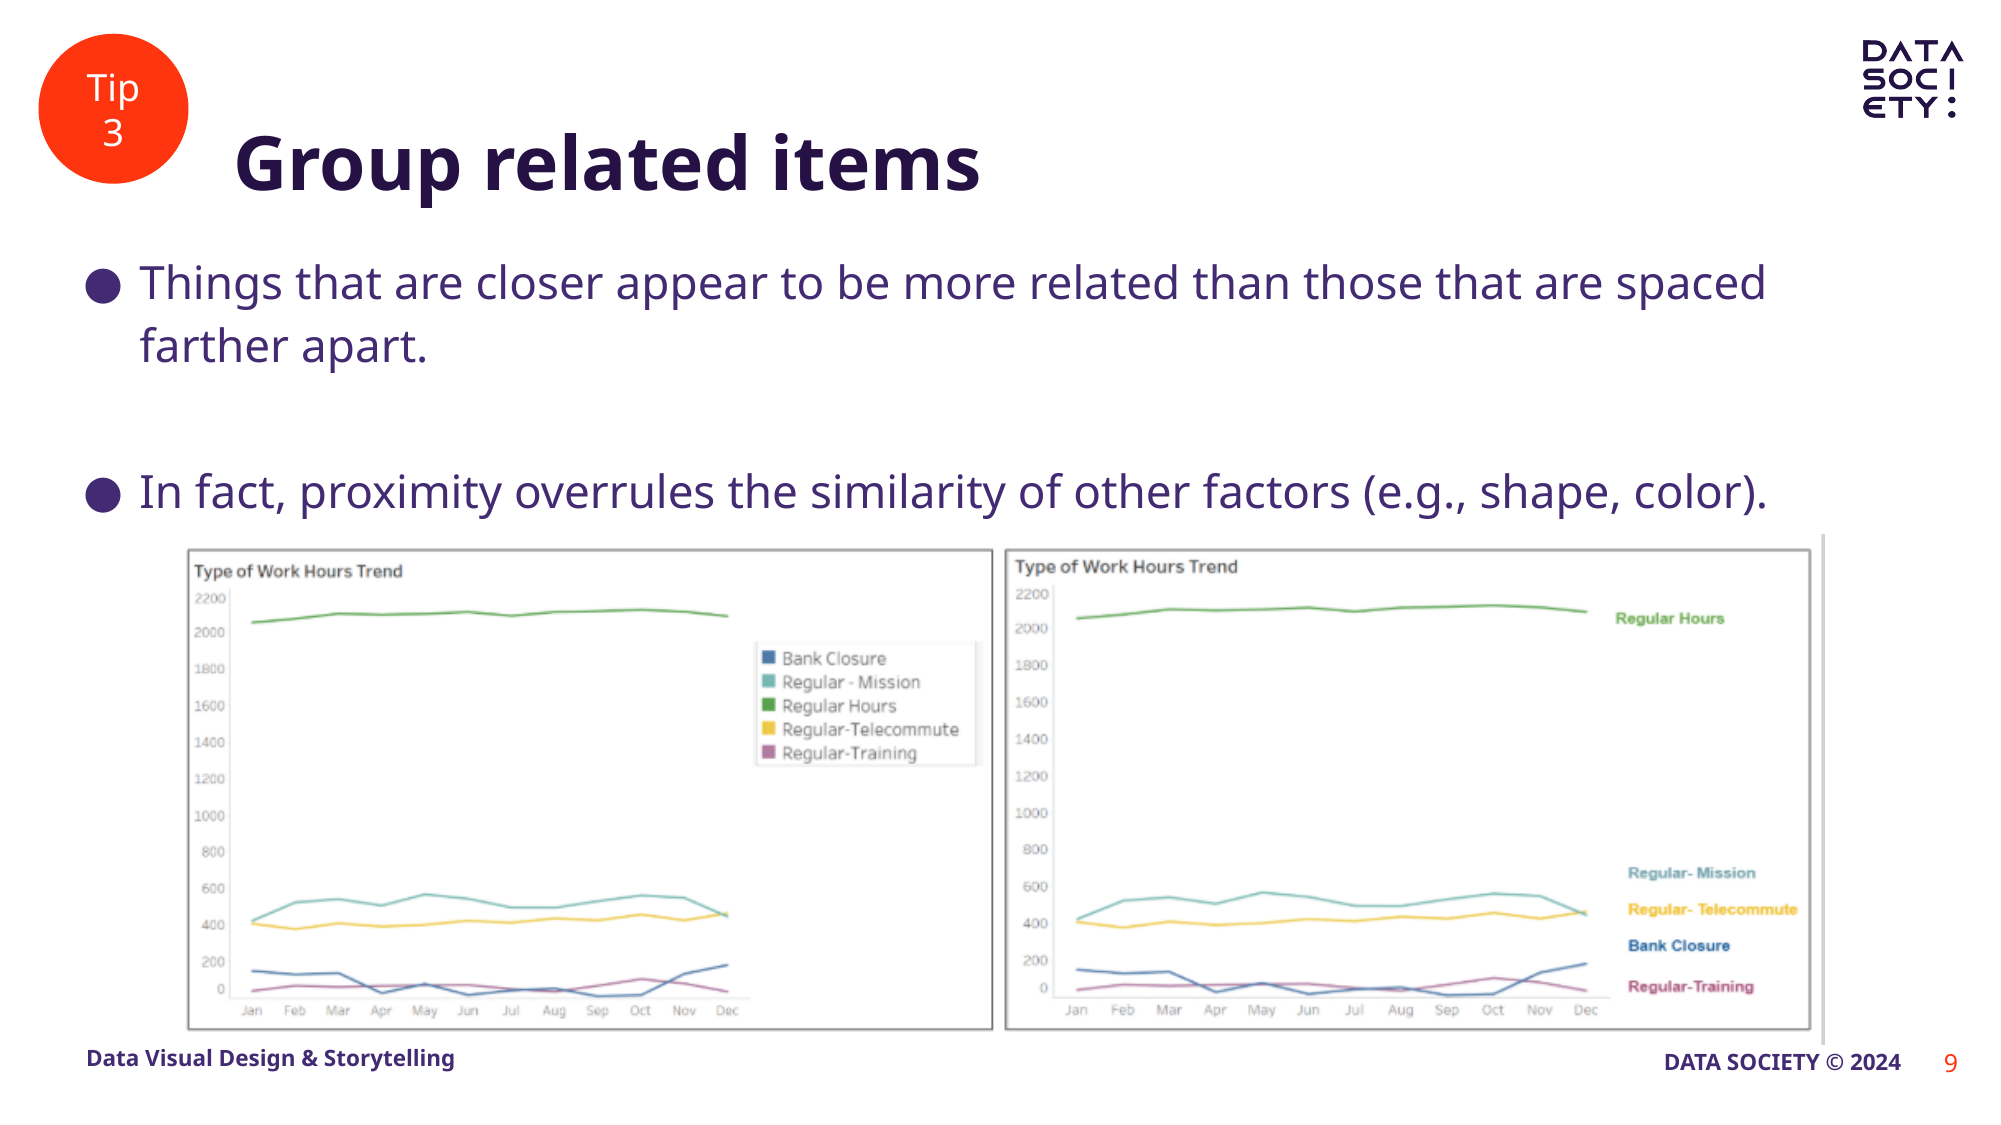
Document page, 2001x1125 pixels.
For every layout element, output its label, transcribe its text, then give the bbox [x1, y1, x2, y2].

picture [1863, 40, 1964, 118]
text_box Tip 3 [38, 33, 189, 184]
list Things that are closer appear to be more related than those that are spaced farther apart. In fact, proximity overrules the similarity of other factors (e.g., shape, color). [68, 237, 1932, 985]
title Group related items [68, 87, 1932, 213]
picture [175, 534, 1825, 1045]
slide_number 9 [1853, 1033, 1974, 1097]
